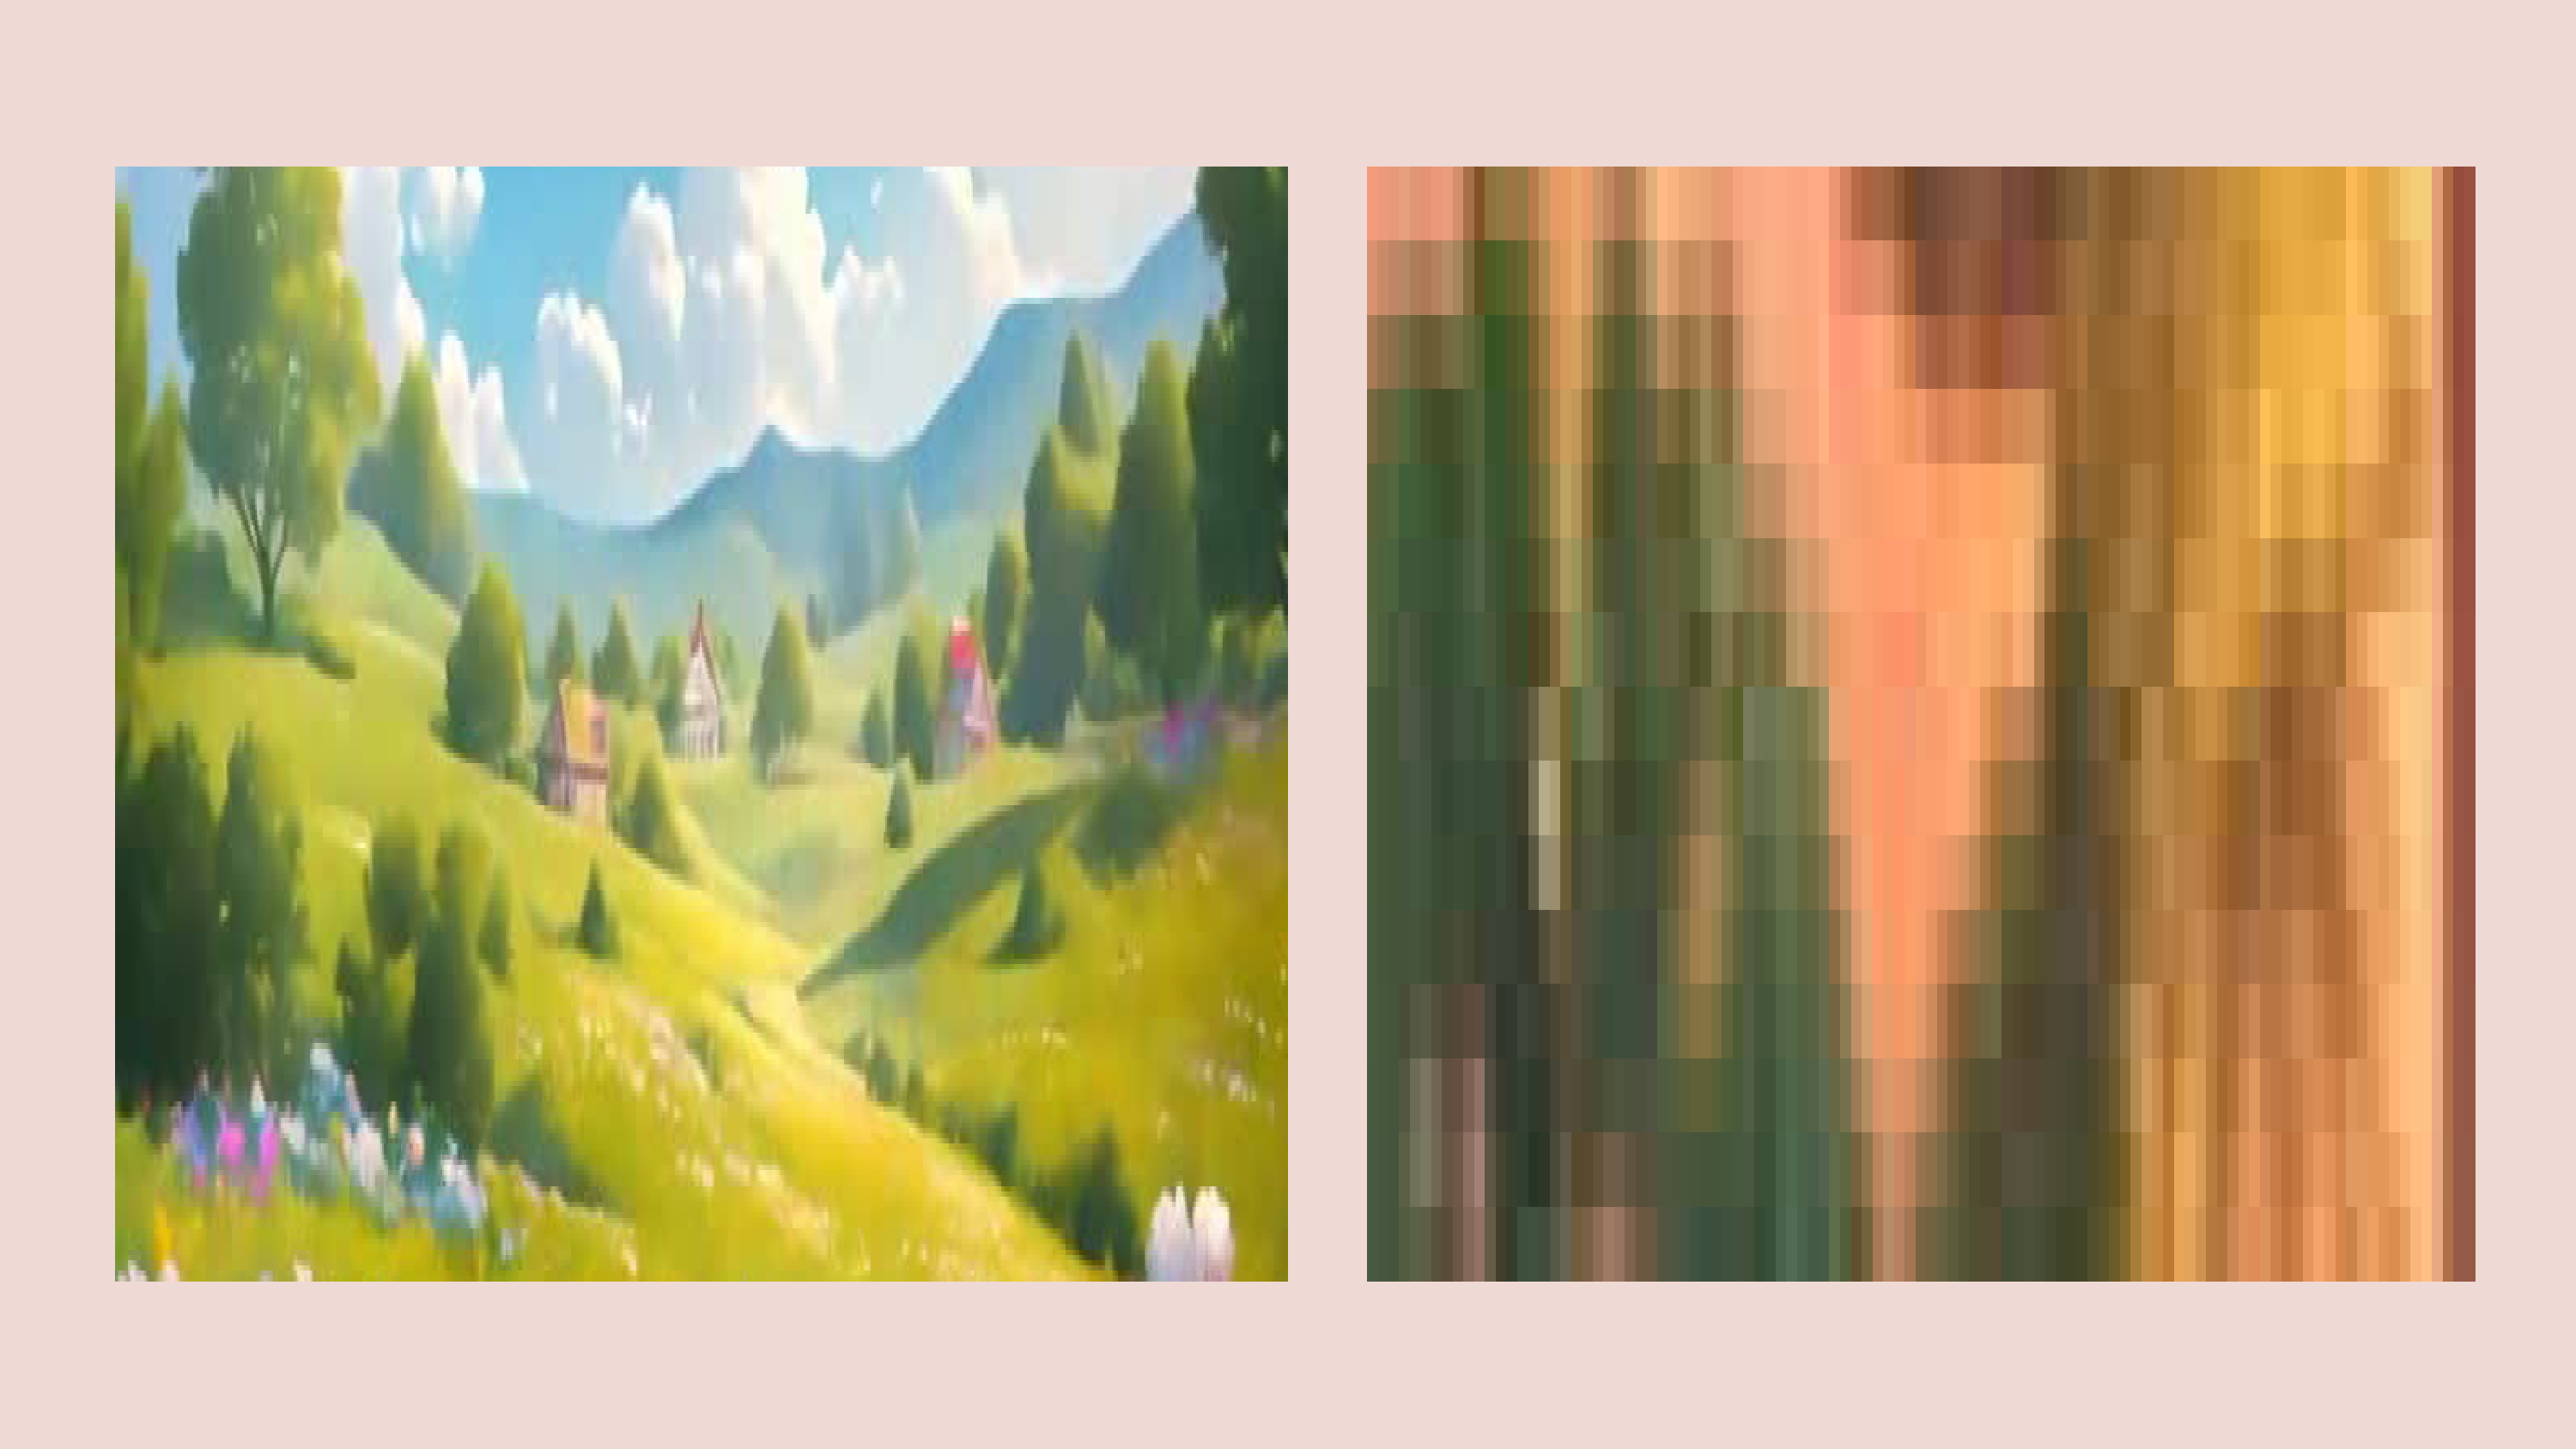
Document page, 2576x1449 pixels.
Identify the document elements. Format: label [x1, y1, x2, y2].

text_box [1366, 166, 2476, 1282]
text_box [114, 166, 1289, 1282]
